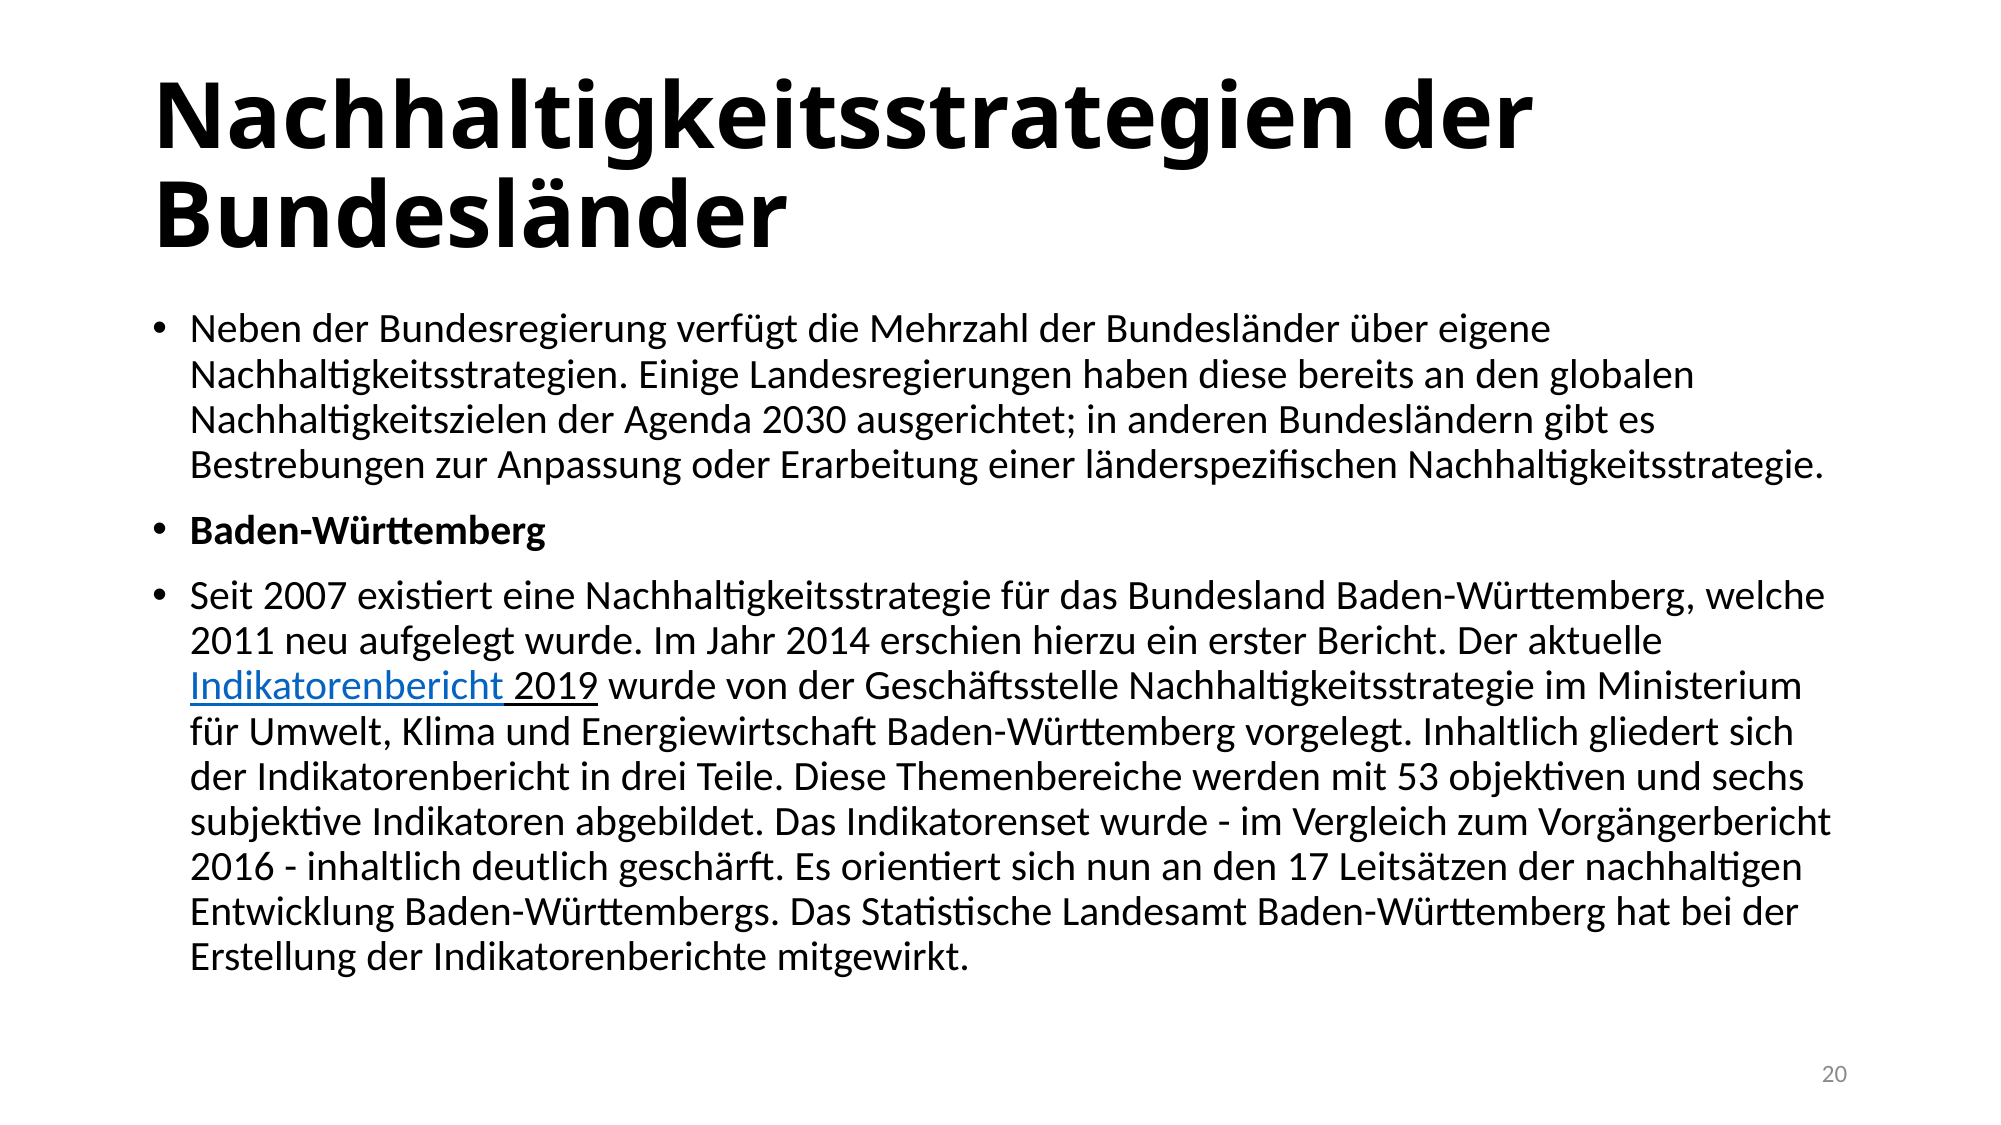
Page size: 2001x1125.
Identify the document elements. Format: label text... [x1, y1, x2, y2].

list Neben der Bundesregierung verfügt die Mehrzahl der Bundesländer über eigene Nachhaltigkeitsstrategien. Einige Landesregierungen haben diese bereits an den globalen Nachhaltigkeitszielen der Agenda 2030 ausgerichtet; in anderen Bundesländern gibt es Bestrebungen zur Anpassung oder Erarbeitung einer länderspezifischen Nachhaltigkeitsstrategie. Baden-Württemberg Seit 2007 existiert eine Nachhaltigkeitsstrategie für das Bundesland Baden-Württemberg, welche 2011 neu aufgelegt wurde. Im Jahr 2014 erschien hierzu ein erster Bericht. Der aktuelle Indikatorenbericht 2019 wurde von der Geschäftsstelle Nachhaltigkeitsstrategie im Ministerium für Umwelt, Klima und Energiewirtschaft Baden-Württemberg vorgelegt. Inhaltlich gliedert sich der Indikatorenbericht in drei Teile. Diese Themenbereiche werden mit 53 objektiven und sechs subjektive Indikatoren abgebildet. Das Indikatorenset wurde - im Vergleich zum Vorgängerbericht 2016 - inhaltlich deutlich geschärft. Es orientiert sich nun an den 17 Leitsätzen der nachhaltigen Entwicklung Baden-Württembergs. Das Statistische Landesamt Baden-Württemberg hat bei der Erstellung der Indikatorenberichte mitgewirkt. [137, 299, 1863, 1014]
title Nachhaltigkeitsstrategien der Bundesländer [137, 59, 1863, 278]
slide_number 20 [1412, 1042, 1863, 1103]
